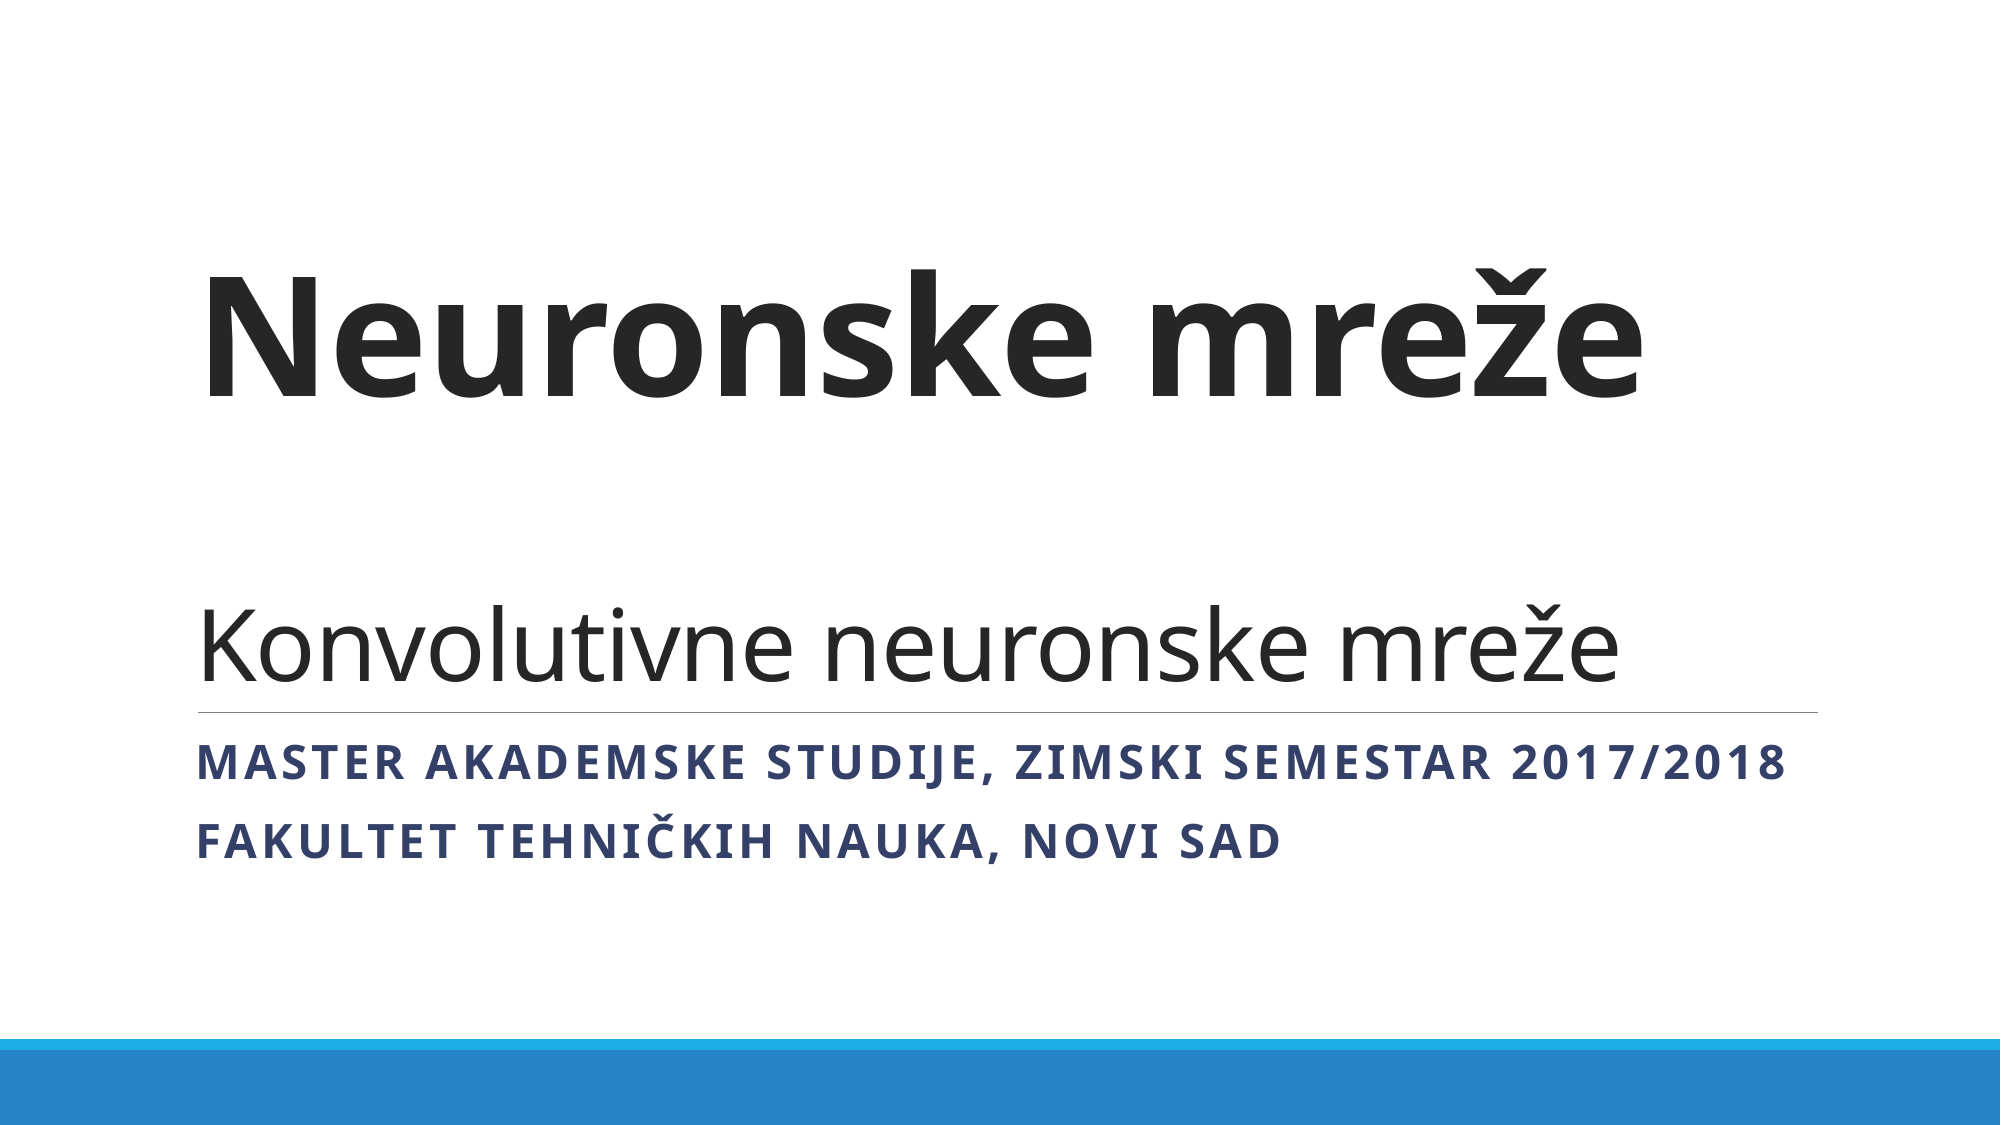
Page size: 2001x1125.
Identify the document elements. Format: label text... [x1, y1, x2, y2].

title Neuronske mreže Konvolutivne neuronske mreže [180, 124, 1830, 710]
subtitle Master akademske studije, zimski semestar 2017/2018 Fakultet tehničkih nauka, novi sad [180, 730, 1831, 919]
